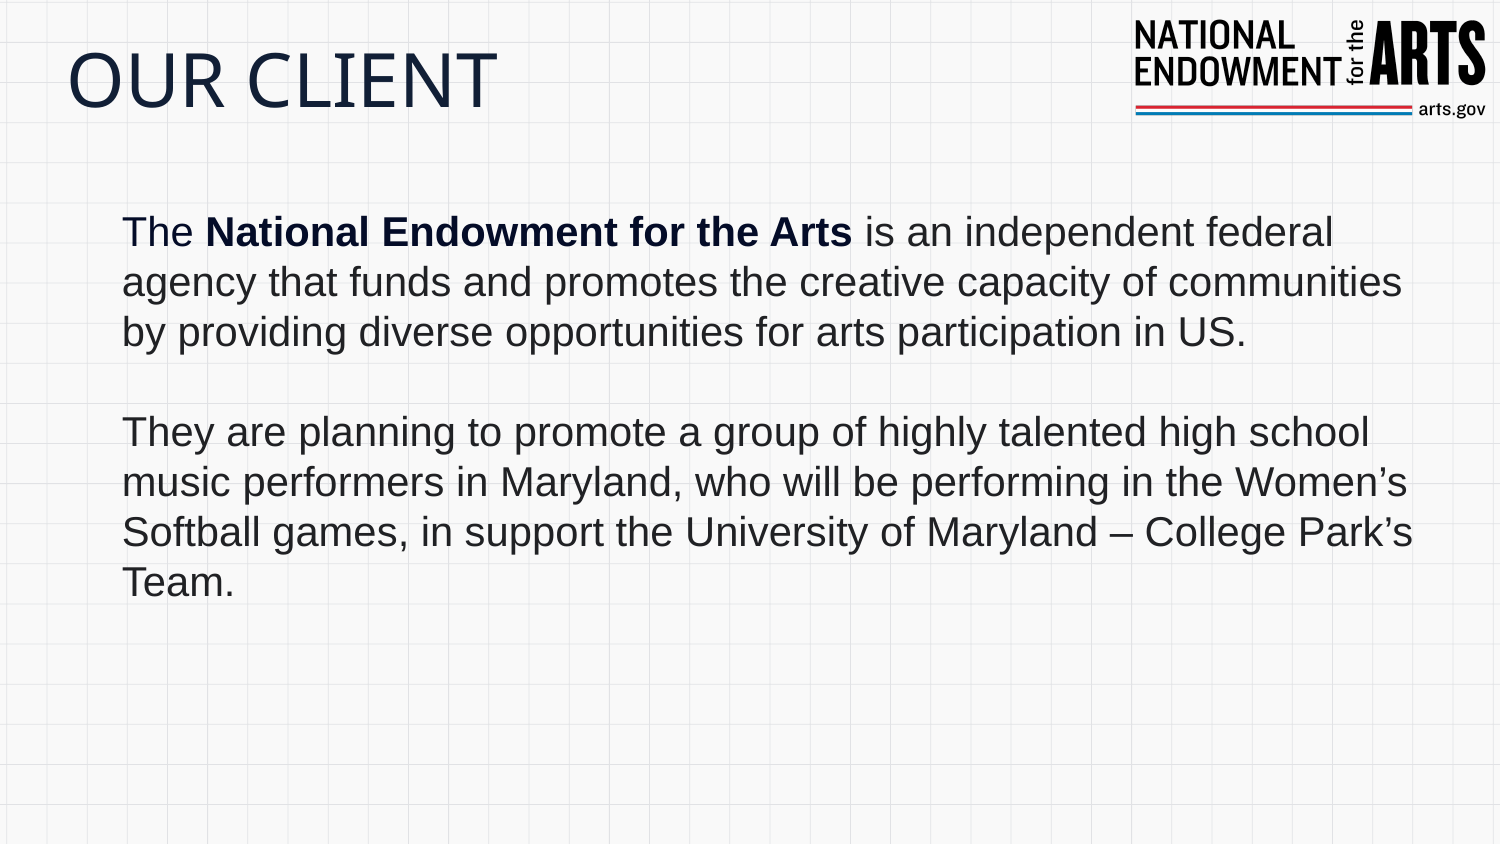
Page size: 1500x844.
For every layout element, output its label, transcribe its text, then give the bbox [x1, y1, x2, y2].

picture [1121, 0, 1500, 164]
title OUR CLIENT [51, 35, 1116, 102]
text_box The National Endowment for the Arts is an independent federal agency that funds and promotes the creative capacity of communities by providing diverse opportunities for arts participation in US. They are planning to promote a group of highly talented high school music performers in Maryland, who will be performing in the Women’s Softball games, in support the University of Maryland – College Park’s Team. [106, 197, 1446, 803]
